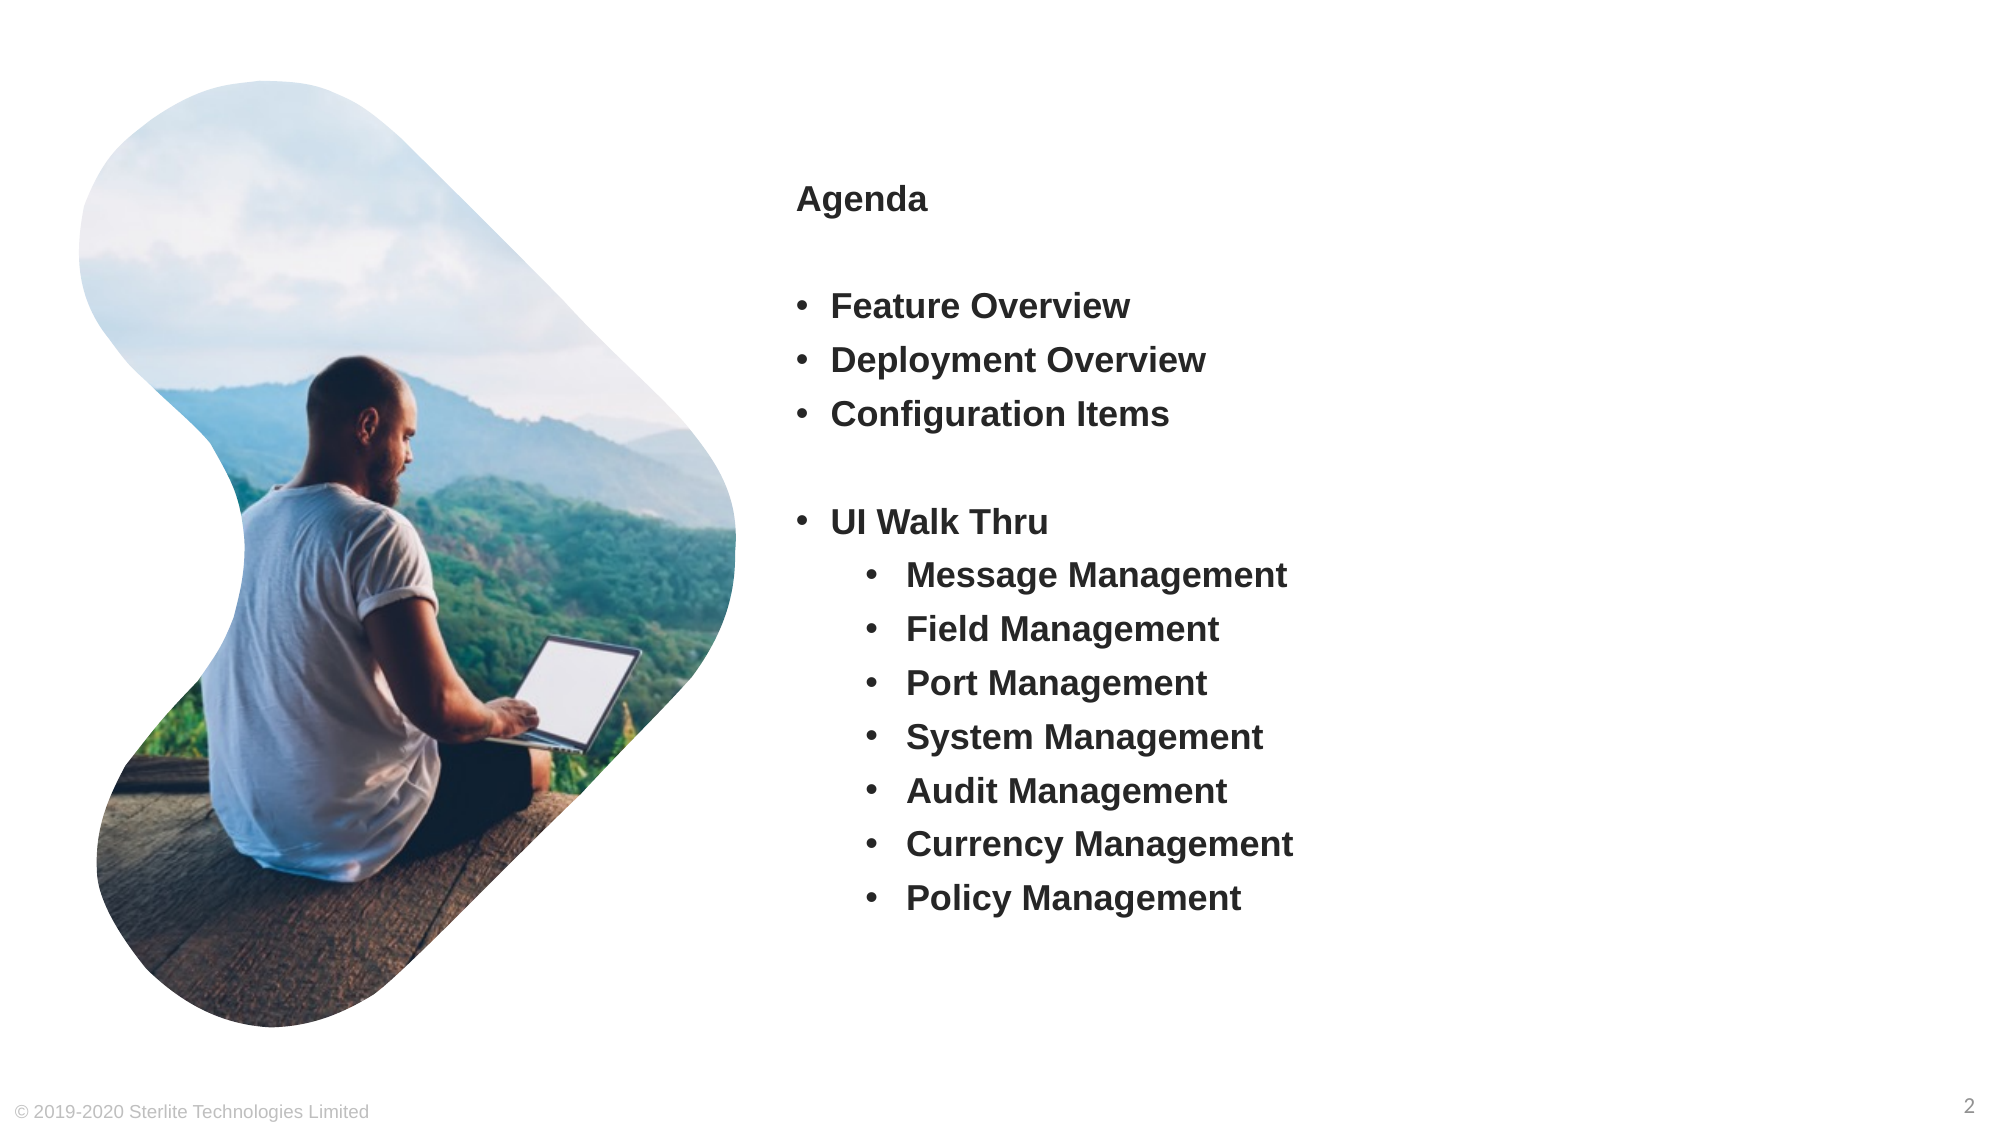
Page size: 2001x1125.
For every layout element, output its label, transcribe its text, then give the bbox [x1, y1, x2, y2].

footer © 2019-2020 Sterlite Technologies Limited [0, 1083, 455, 1125]
list Agenda Feature Overview Deployment Overview Configuration Items UI Walk Thru Message Management Field Management Port Management System Management Audit Management Currency Management Policy Management [780, 172, 1918, 932]
picture [78, 80, 737, 1028]
slide_number 2 [1955, 1083, 1984, 1125]
